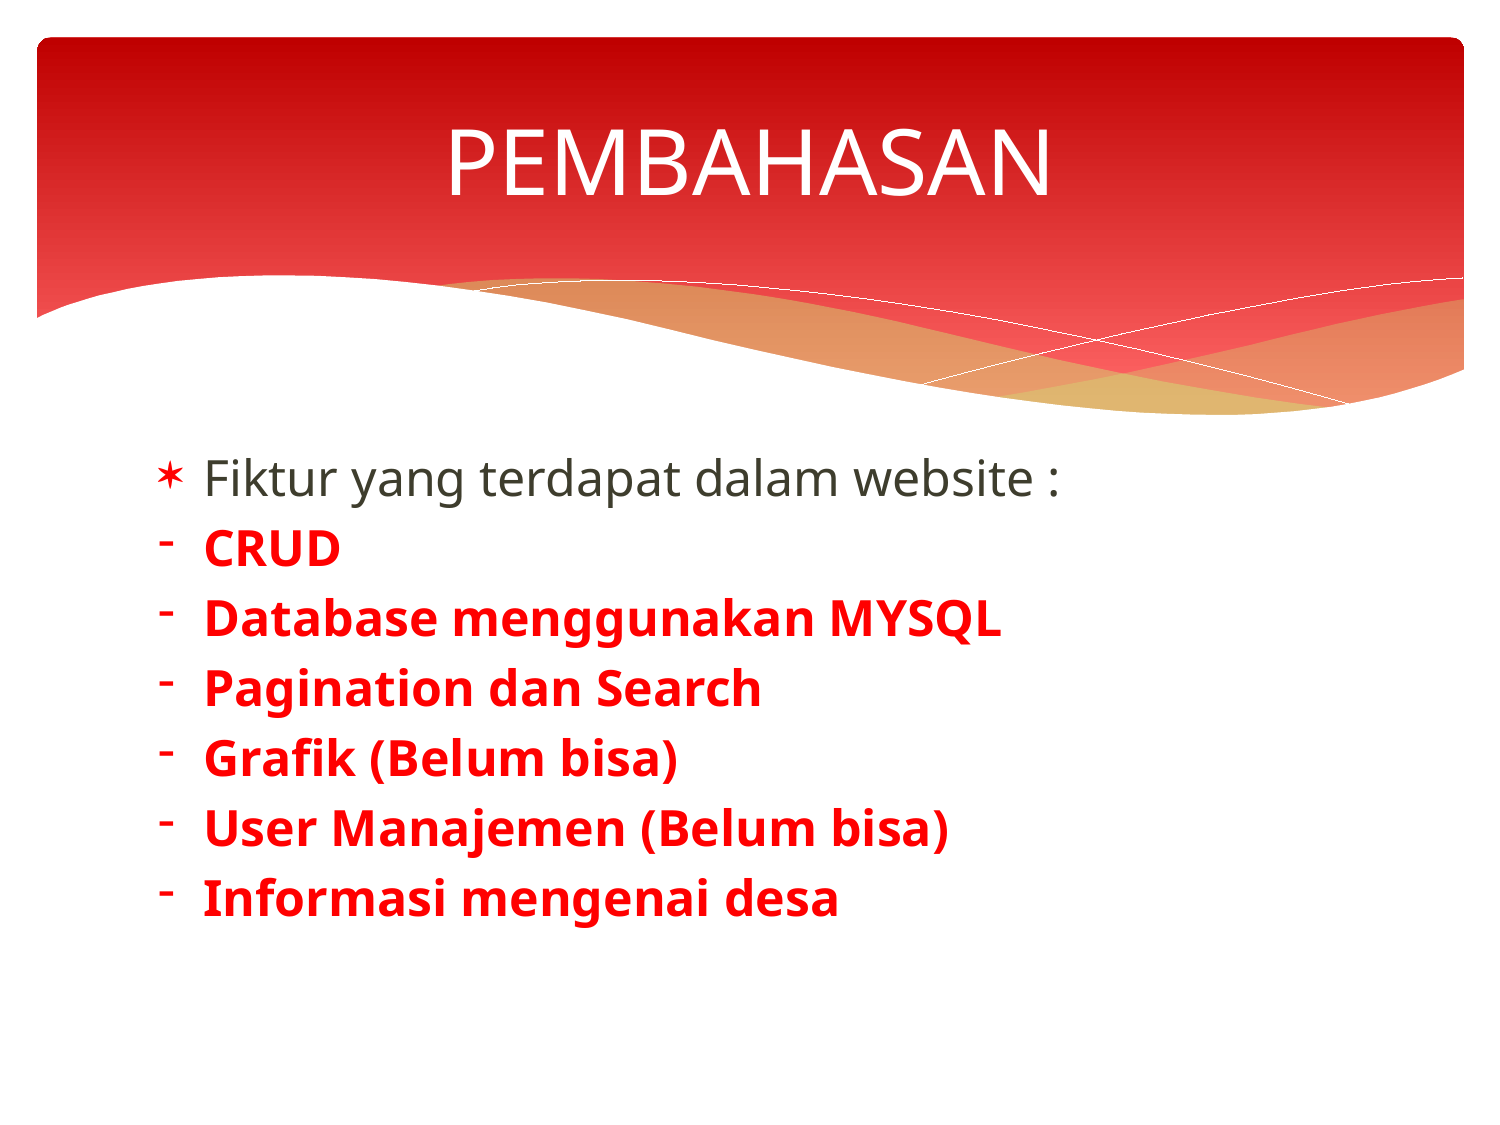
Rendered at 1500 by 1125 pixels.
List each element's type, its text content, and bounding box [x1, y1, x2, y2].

list Fiktur yang terdapat dalam website : CRUD Database menggunakan MYSQL Pagination dan Search Grafik (Belum bisa) User Manajemen (Belum bisa) Informasi mengenai desa [143, 438, 1359, 1005]
title PEMBAHASAN [75, 55, 1425, 261]
